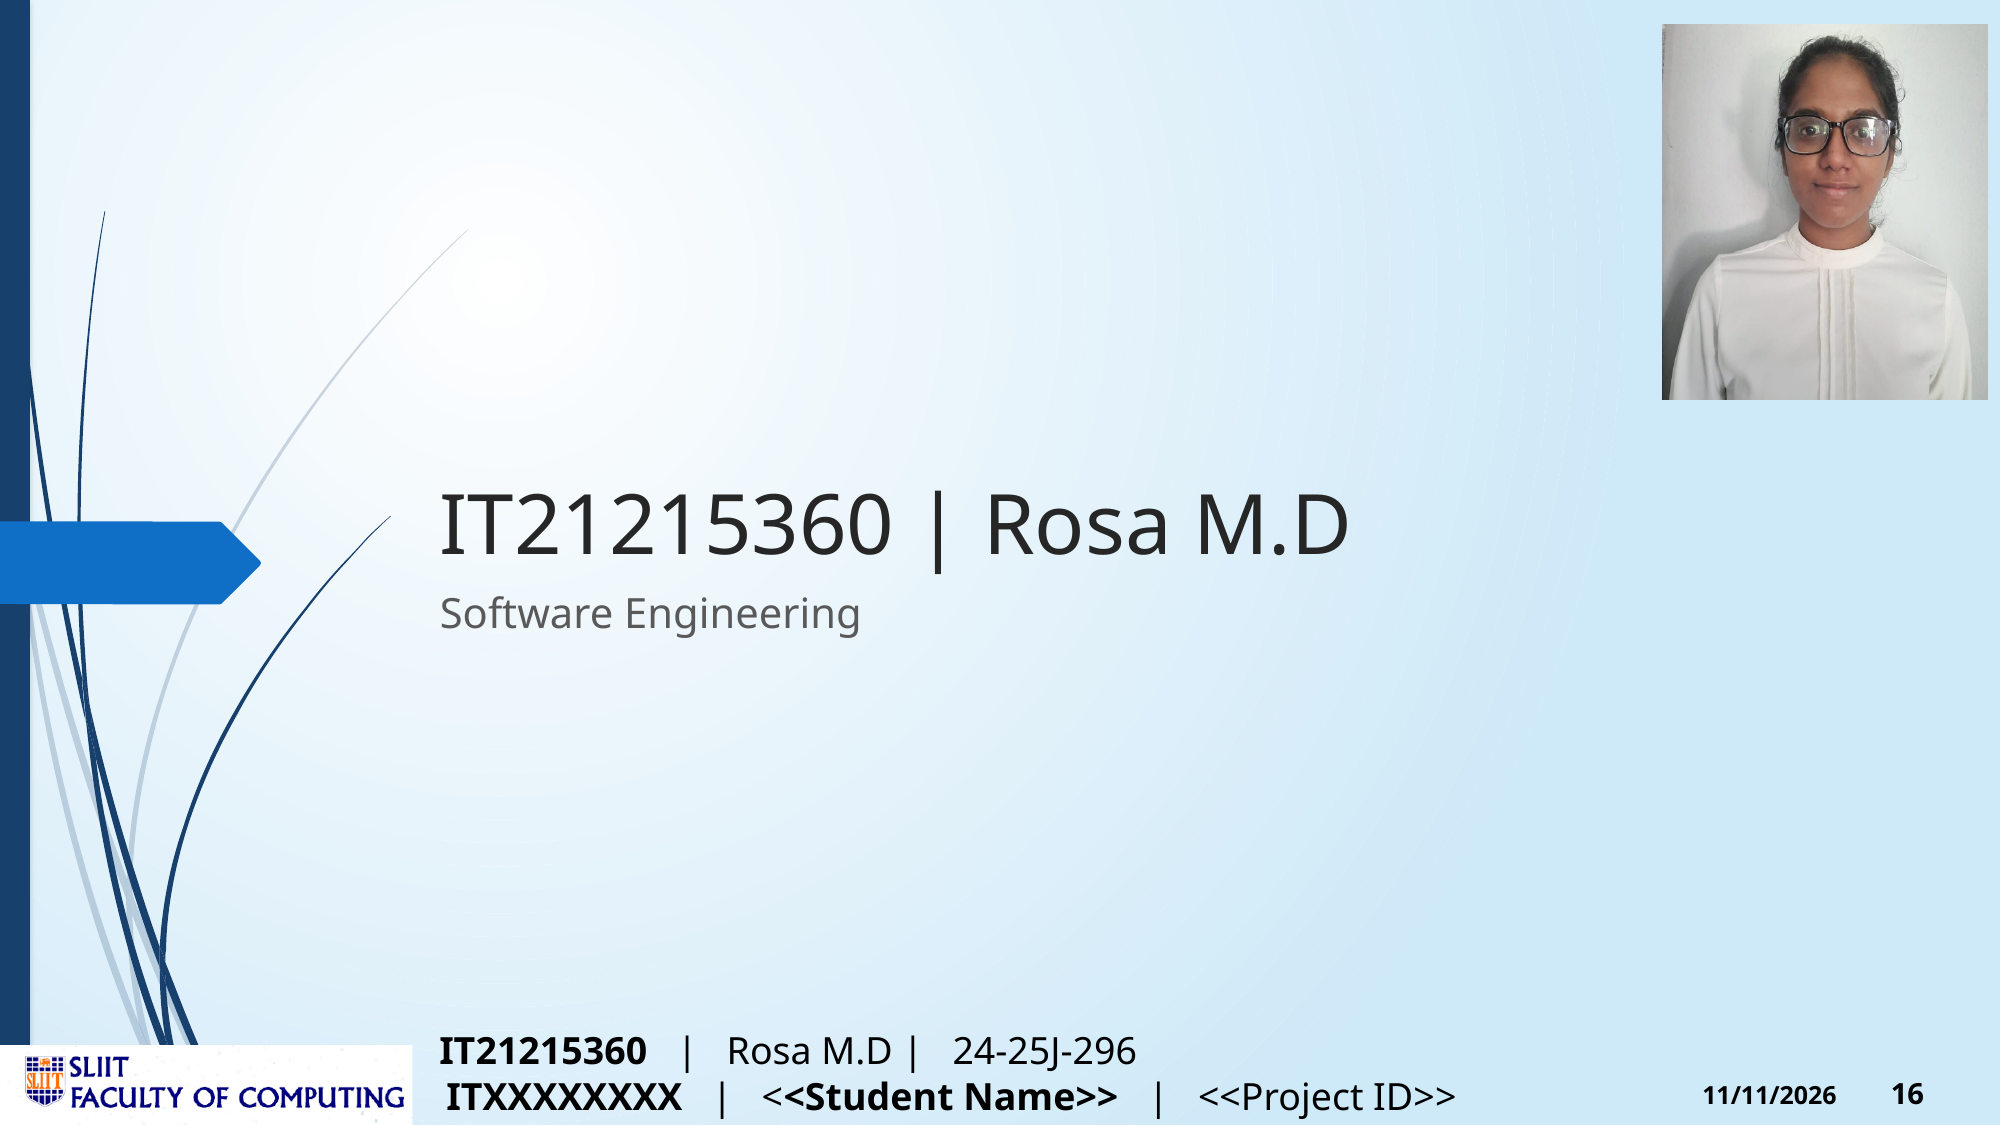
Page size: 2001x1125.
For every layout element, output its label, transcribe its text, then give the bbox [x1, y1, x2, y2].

list Software Engineering [424, 579, 1888, 721]
title IT21215360 | Rosa M.D [424, 337, 1888, 579]
picture [0, 1045, 413, 1125]
picture [1662, 24, 1988, 401]
text_box IT21215360 | Rosa M.D | 24-25J-296 [423, 1018, 1544, 1081]
